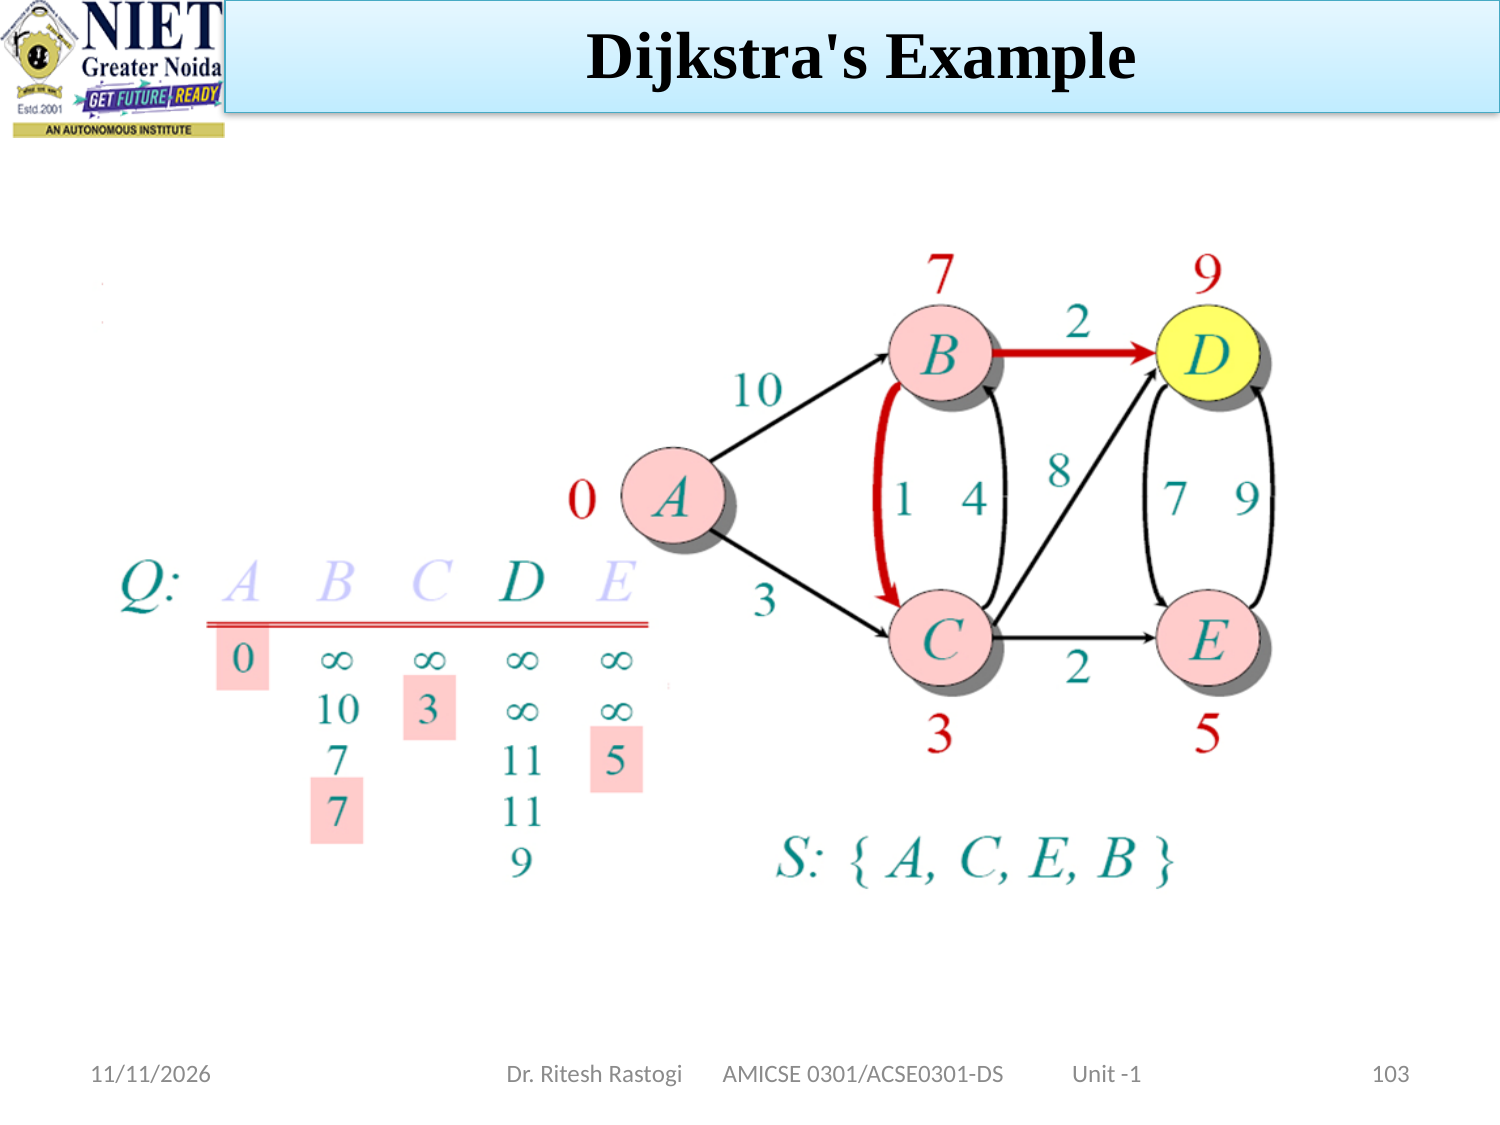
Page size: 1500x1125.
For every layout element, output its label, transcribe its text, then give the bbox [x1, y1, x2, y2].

slide_number 15-Jan-23 [75, 1042, 412, 1103]
picture [0, 0, 226, 138]
picture [81, 249, 1338, 913]
slide_number 103 [1074, 1042, 1425, 1103]
footer Dr. Ritesh Rastogi AMICSE 0301/ACSE0301-DS Unit -1 [412, 1042, 1074, 1103]
text_box Dijkstra's Example [226, 0, 1500, 113]
